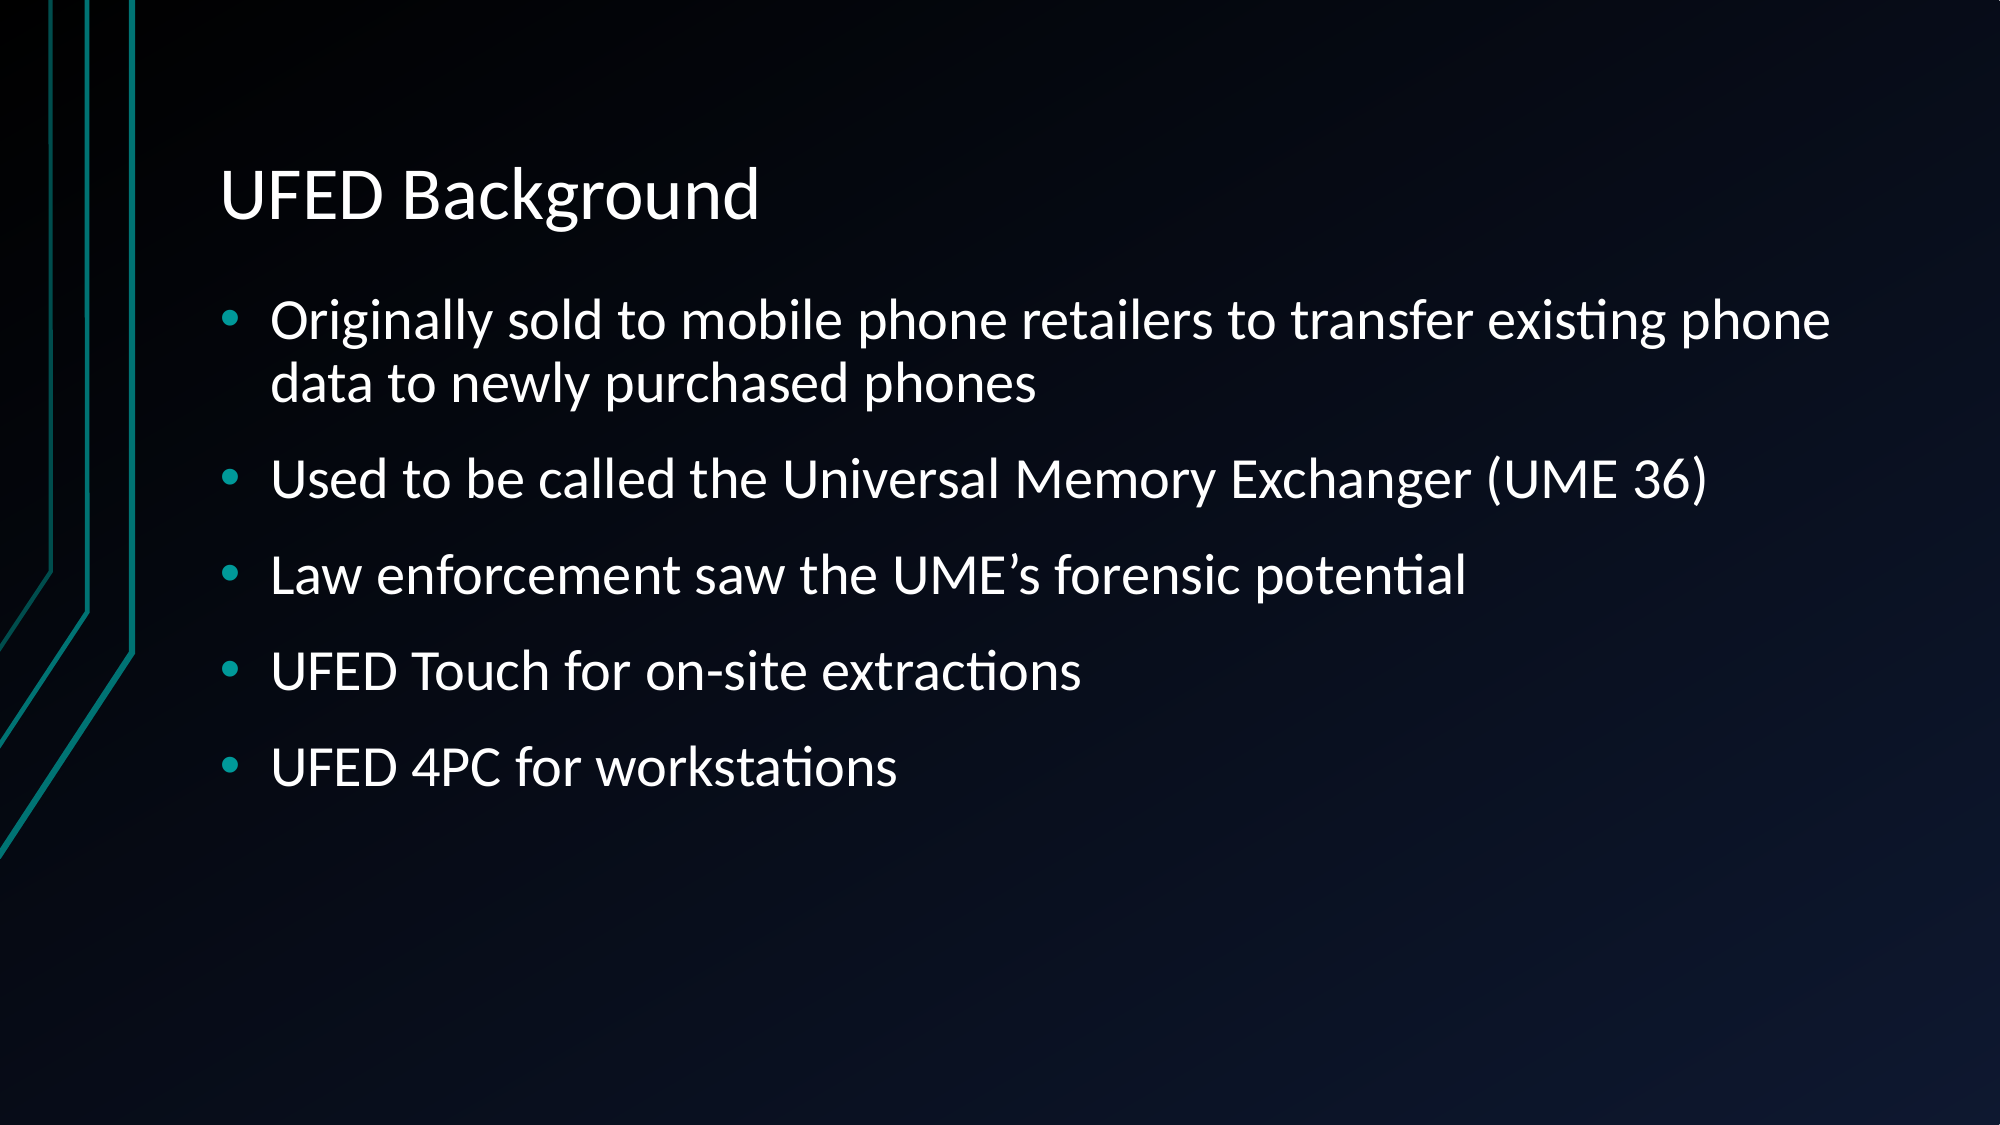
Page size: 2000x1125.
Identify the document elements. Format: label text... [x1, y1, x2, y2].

list Originally sold to mobile phone retailers to transfer existing phone data to newly purchased phones Used to be called the Universal Memory Exchanger (UME 36) Law enforcement saw the UME’s forensic potential UFED Touch for on-site extractions UFED 4PC for workstations [199, 279, 1900, 1012]
title UFED Background [199, 45, 1900, 246]
